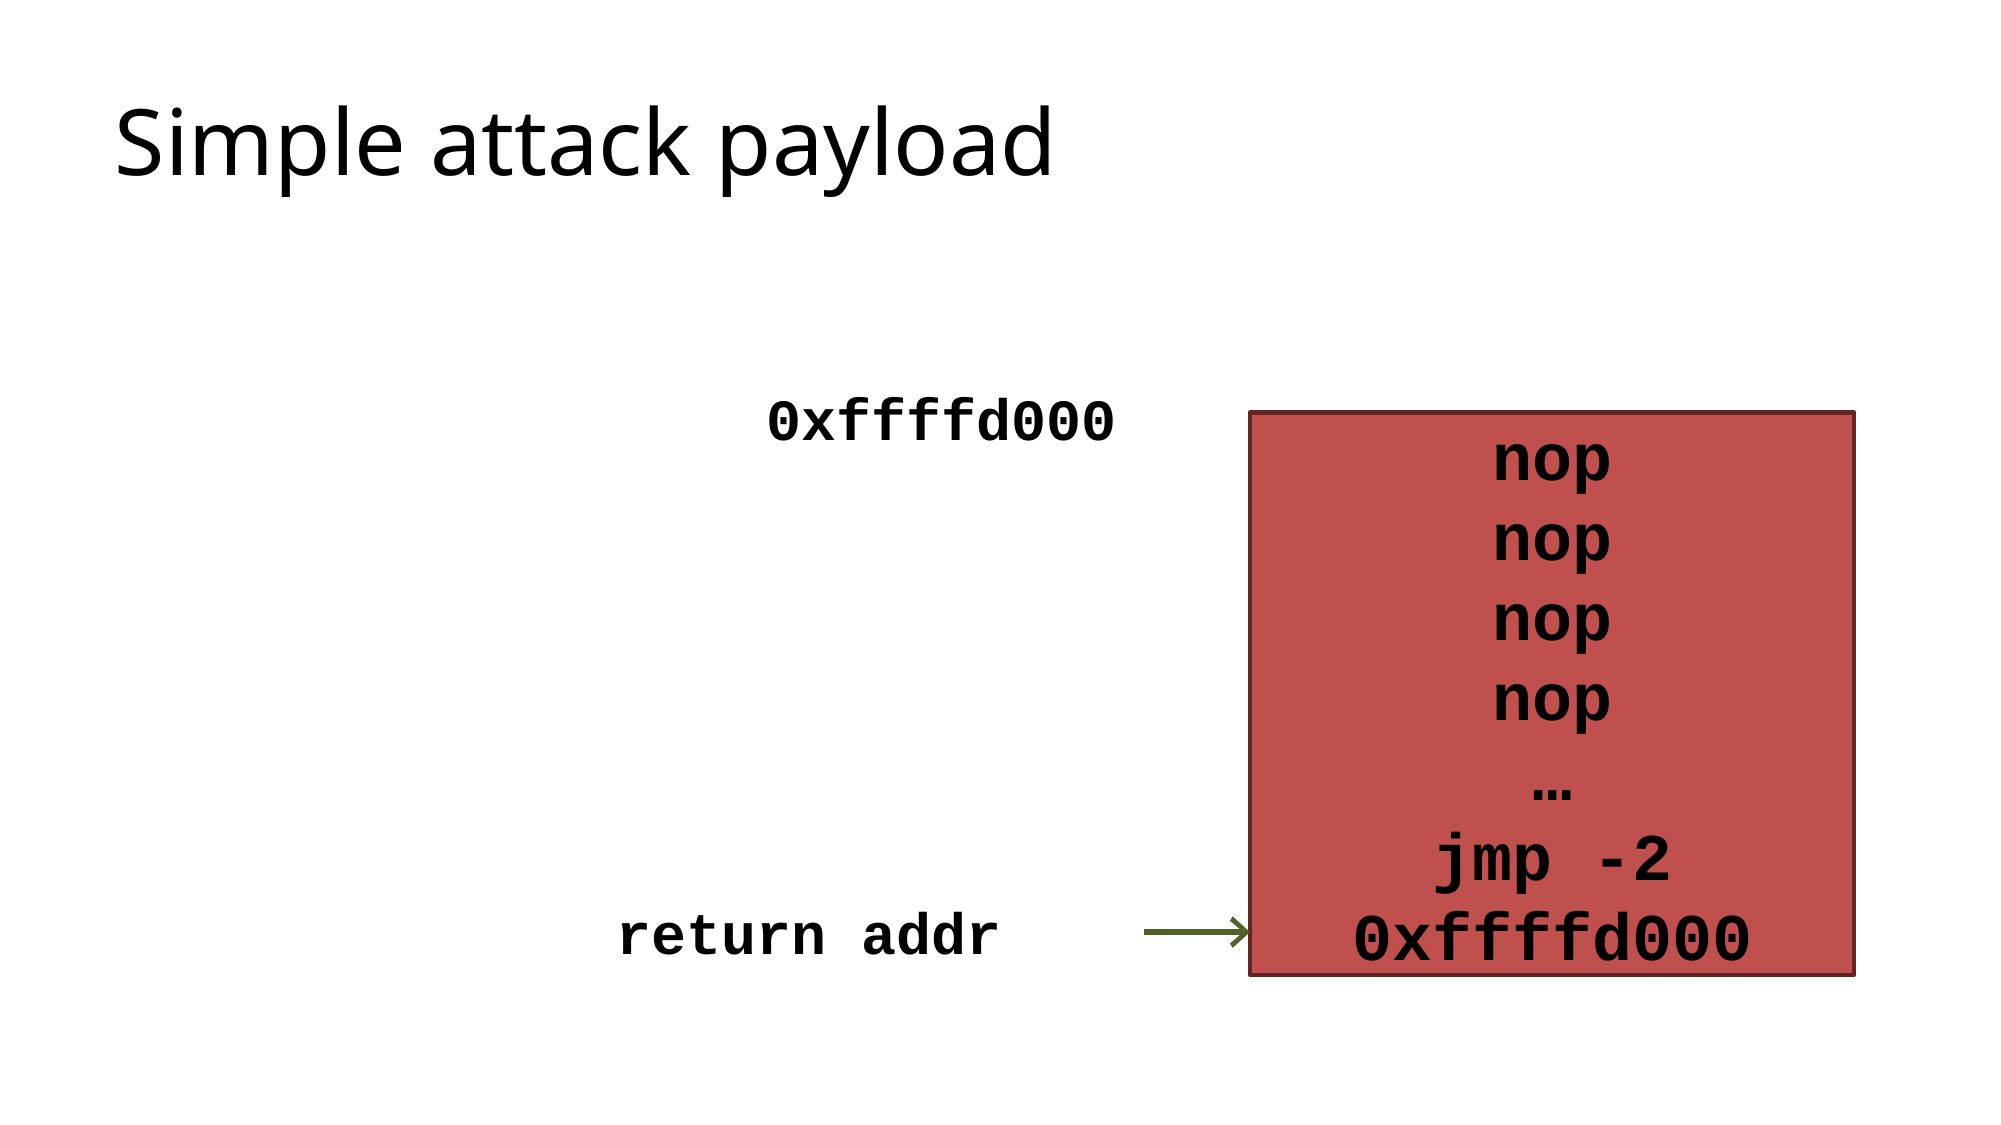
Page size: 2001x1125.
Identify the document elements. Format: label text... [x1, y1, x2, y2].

text_box 0xffffd000 [751, 375, 1132, 460]
text_box return addr [602, 889, 1017, 974]
title Simple attack payload [99, 45, 1900, 233]
text_box nop nop nop nop … jmp -2 0xffffd000 [1248, 410, 1856, 977]
